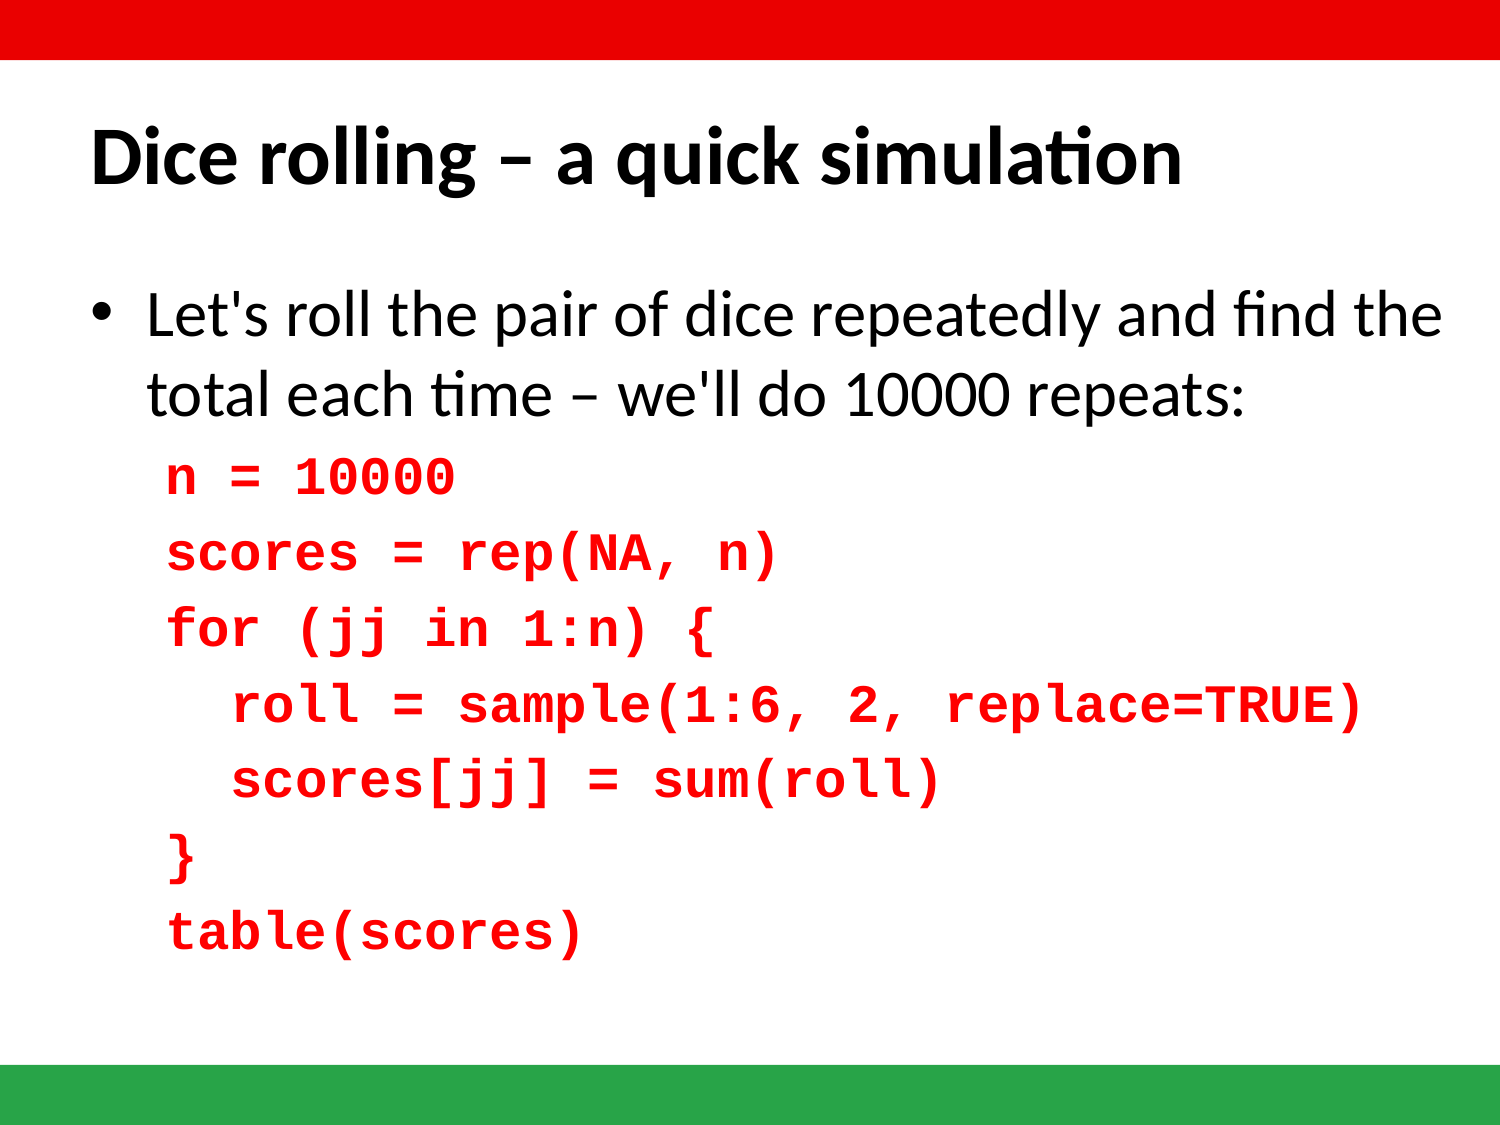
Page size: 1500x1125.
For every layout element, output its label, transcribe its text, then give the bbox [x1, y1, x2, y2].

title Dice rolling – a quick simulation [74, 70, 1294, 233]
list Let's roll the pair of dice repeatedly and find the total each time – we'll do 10000 repeats: n = 10000 scores = rep(NA, n) for (jj in 1:n) { roll = sample(1:6, 2, replace=TRUE) scores[jj] = sum(roll) } table(scores) [74, 262, 1471, 1000]
